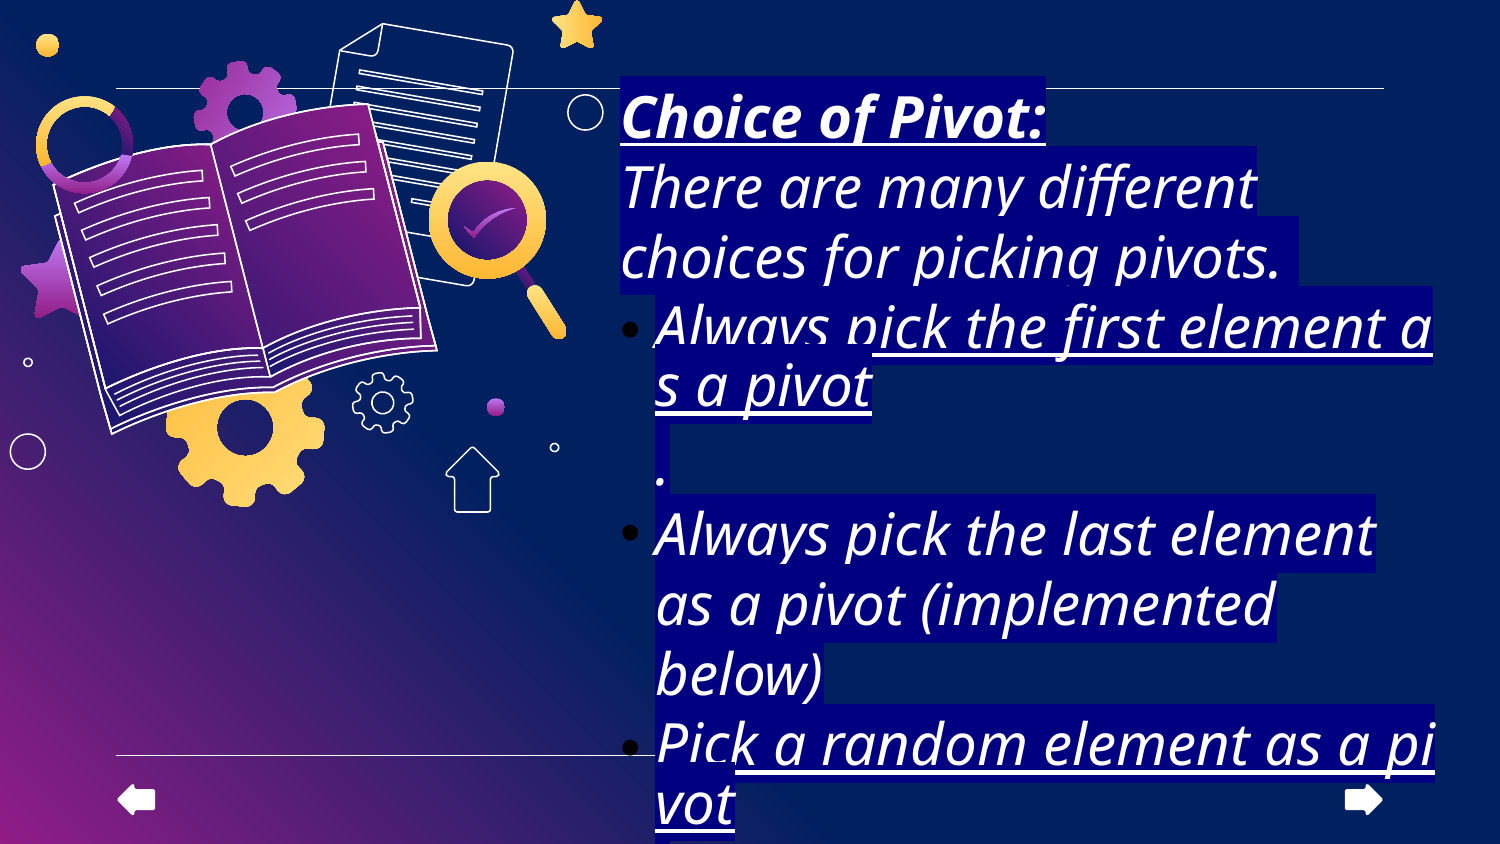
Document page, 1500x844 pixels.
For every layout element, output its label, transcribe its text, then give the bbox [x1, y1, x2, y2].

text_box Choice of Pivot: There are many different choices for picking pivots. Always pick the first element as a pivot. Always pick the last element as a pivot (implemented below) Pick a random element as a pivot. Pick the middle as the pivot. [605, 72, 1454, 844]
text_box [0, 0, 604, 540]
text_box [117, 784, 156, 816]
